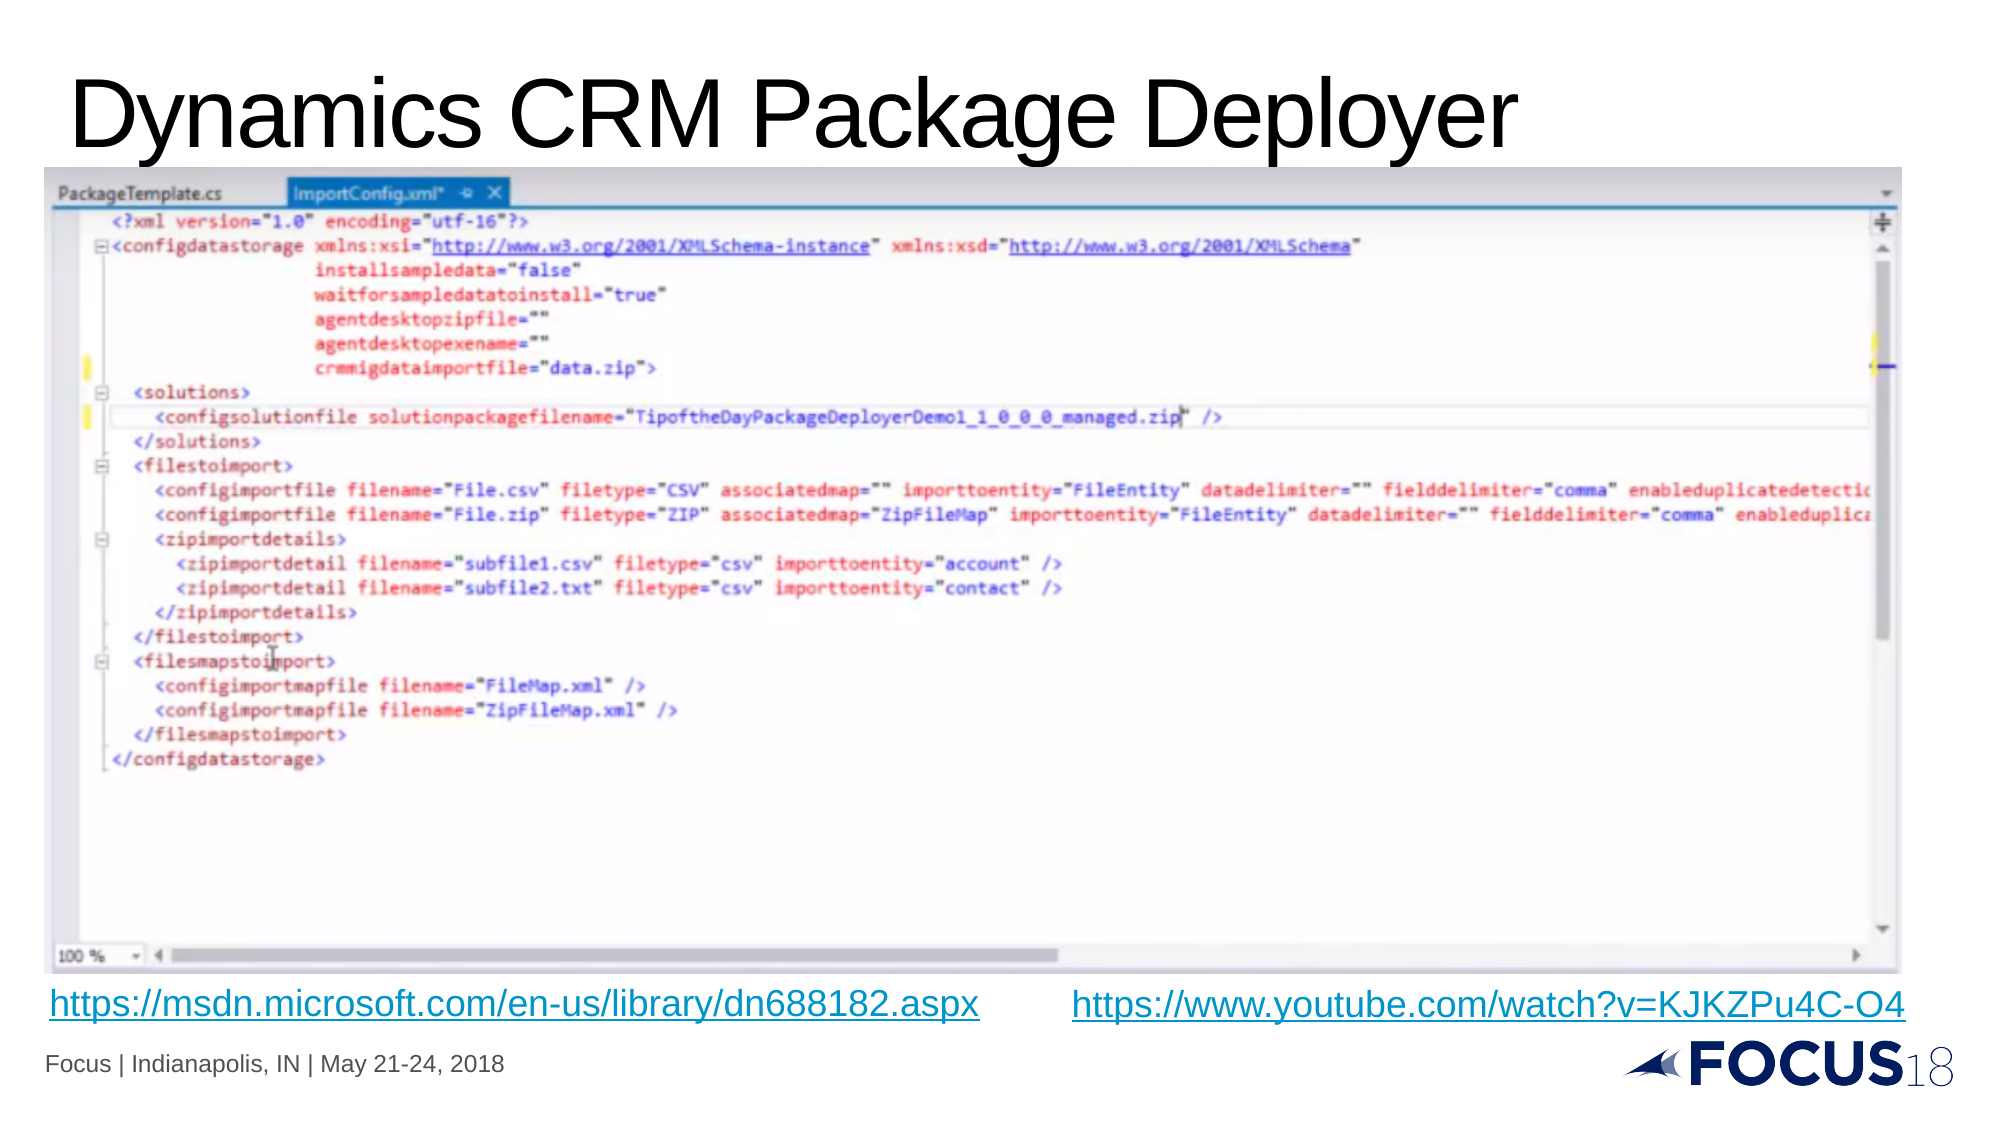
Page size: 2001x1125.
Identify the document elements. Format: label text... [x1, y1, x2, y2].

picture [1619, 1038, 1956, 1088]
text_box https://msdn.microsoft.com/en-us/library/dn688182.aspx [34, 971, 995, 1077]
picture [43, 166, 1902, 974]
title Dynamics CRM Package Deployer [44, 47, 1957, 196]
text_box https://www.youtube.com/watch?v=KJKZPu4C-O4 [1056, 973, 1921, 1078]
